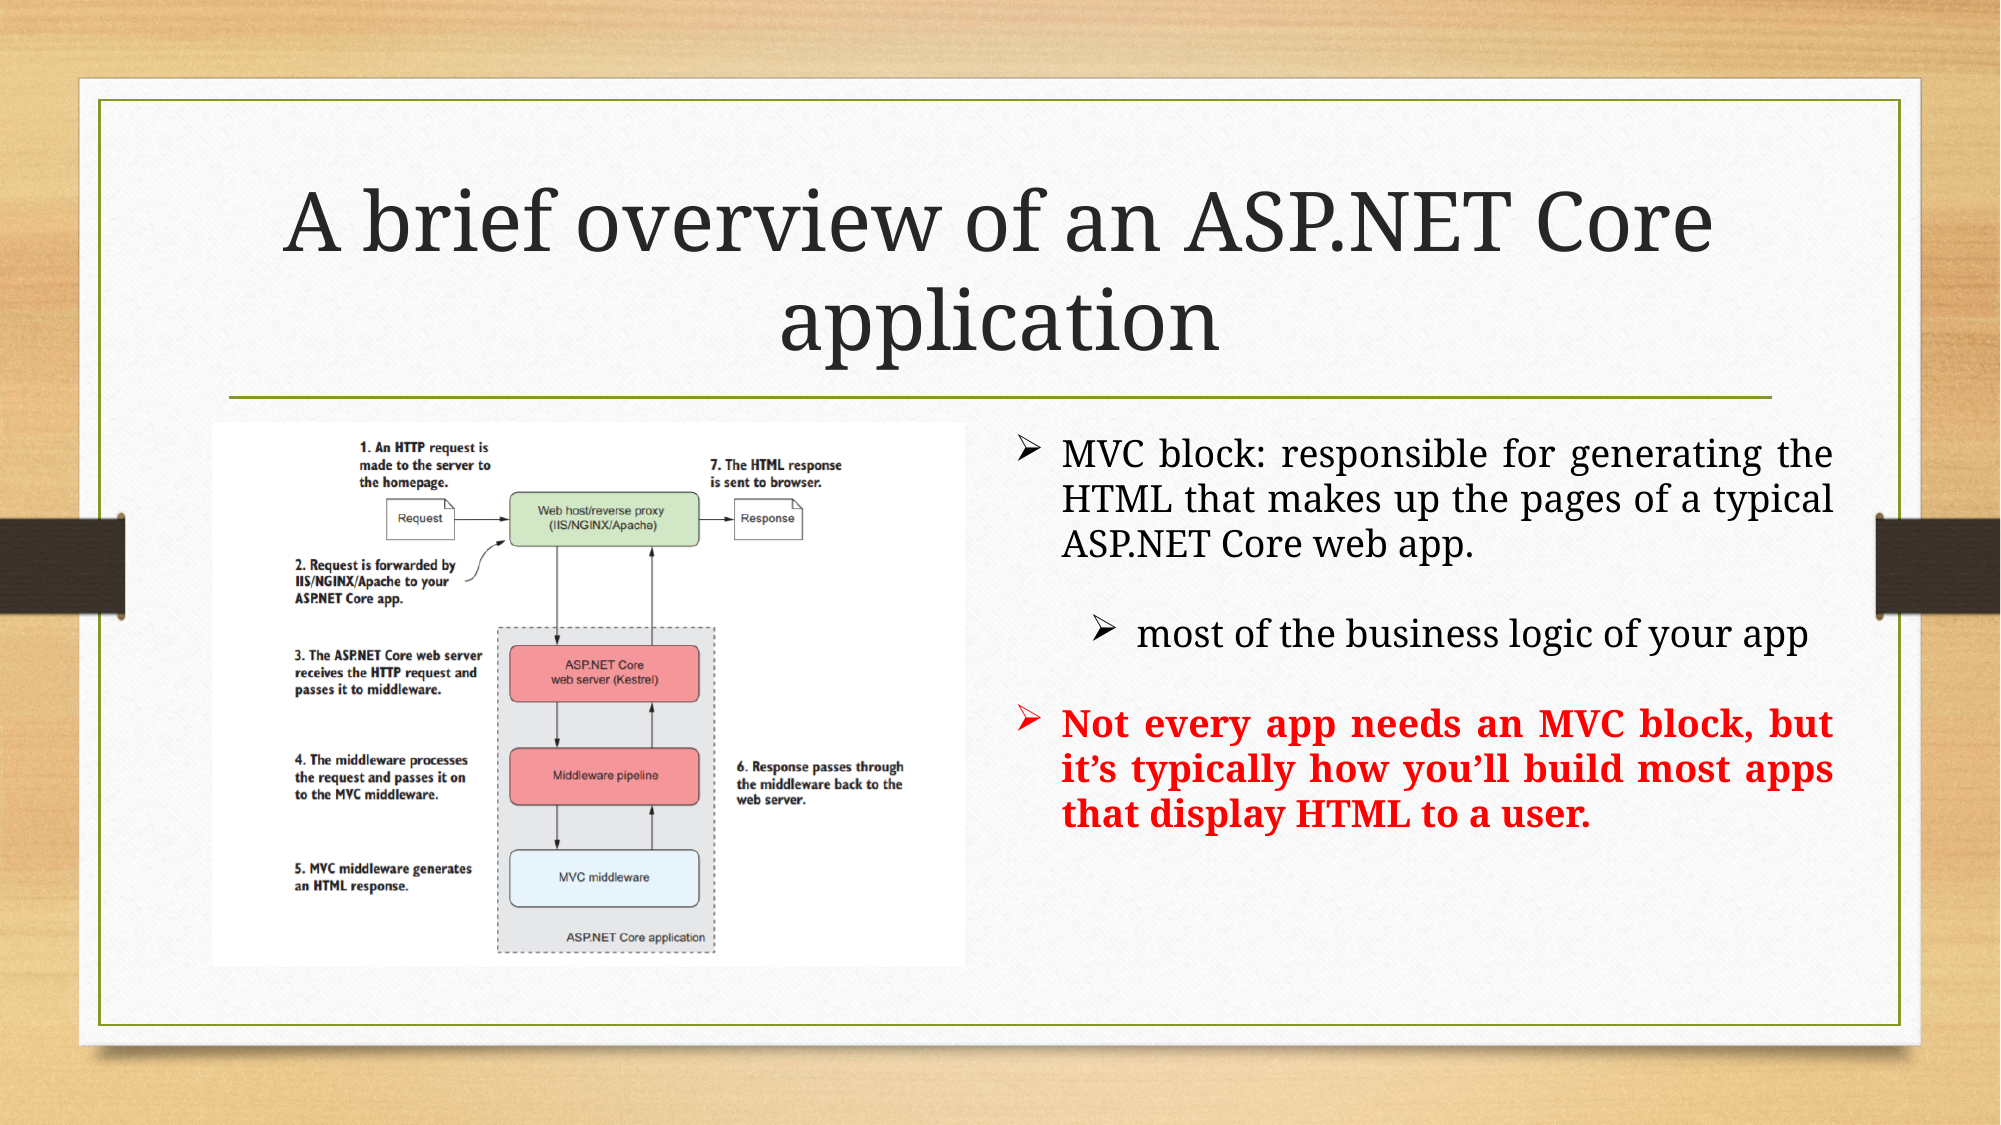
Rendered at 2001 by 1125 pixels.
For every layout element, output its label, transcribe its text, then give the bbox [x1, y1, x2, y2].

title A brief overview of an ASP.NET Core application [212, 161, 1788, 375]
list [212, 422, 966, 967]
picture [0, 0, 2001, 1125]
text_box MVC block: responsible for generating the HTML that makes up the pages of a typical ASP.NET Core web app. most of the business logic of your app Not every app needs an MVC block, but it’s typically how you’ll build most apps that display HTML to a user. [999, 422, 1850, 843]
